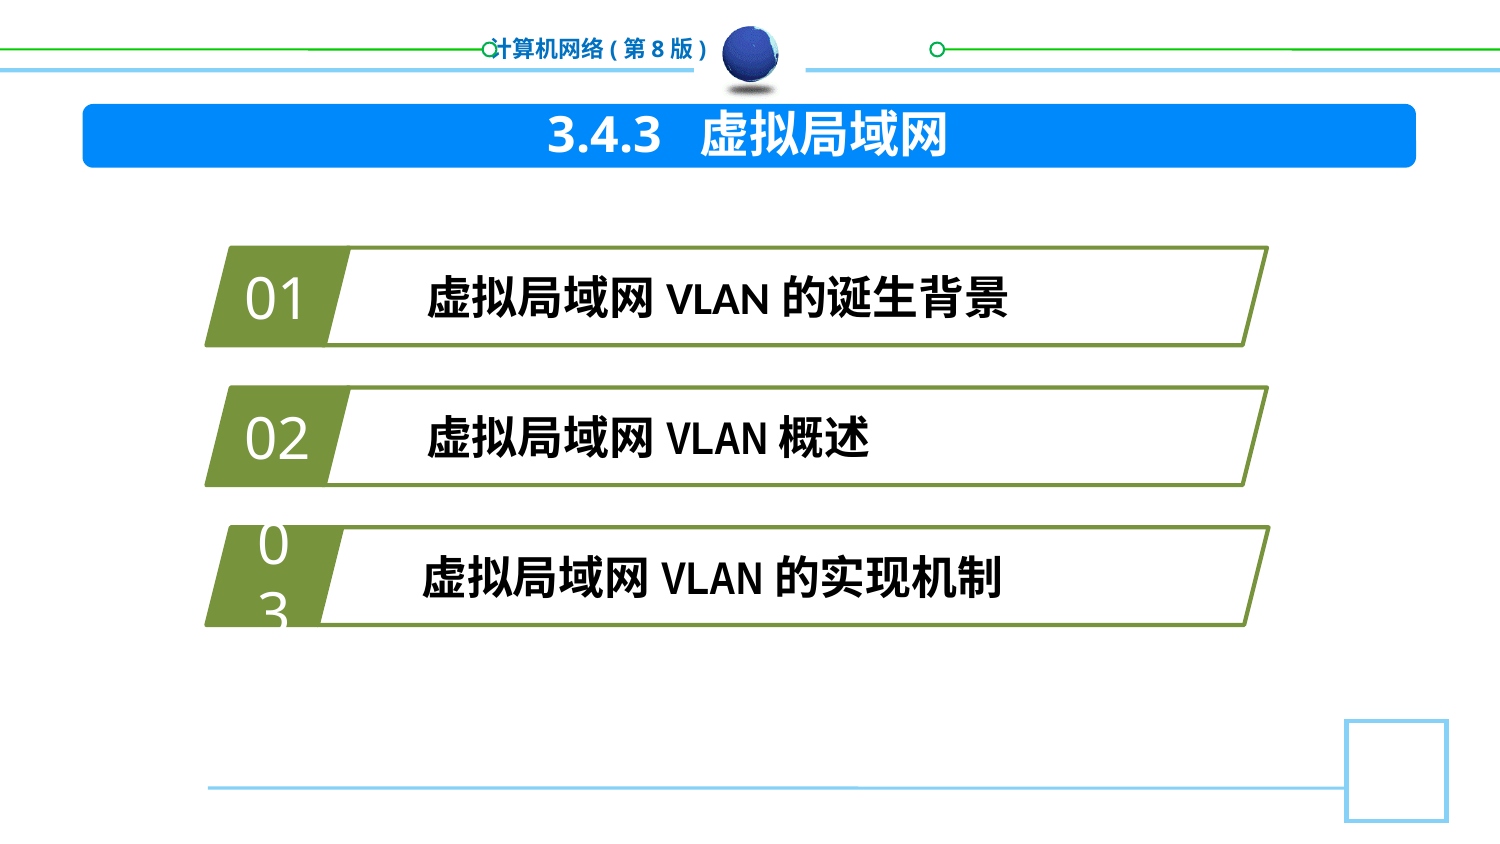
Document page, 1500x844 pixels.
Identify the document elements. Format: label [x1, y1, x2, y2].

text_box [206, 247, 1269, 626]
picture [720, 24, 780, 95]
text_box [82, 95, 1417, 171]
